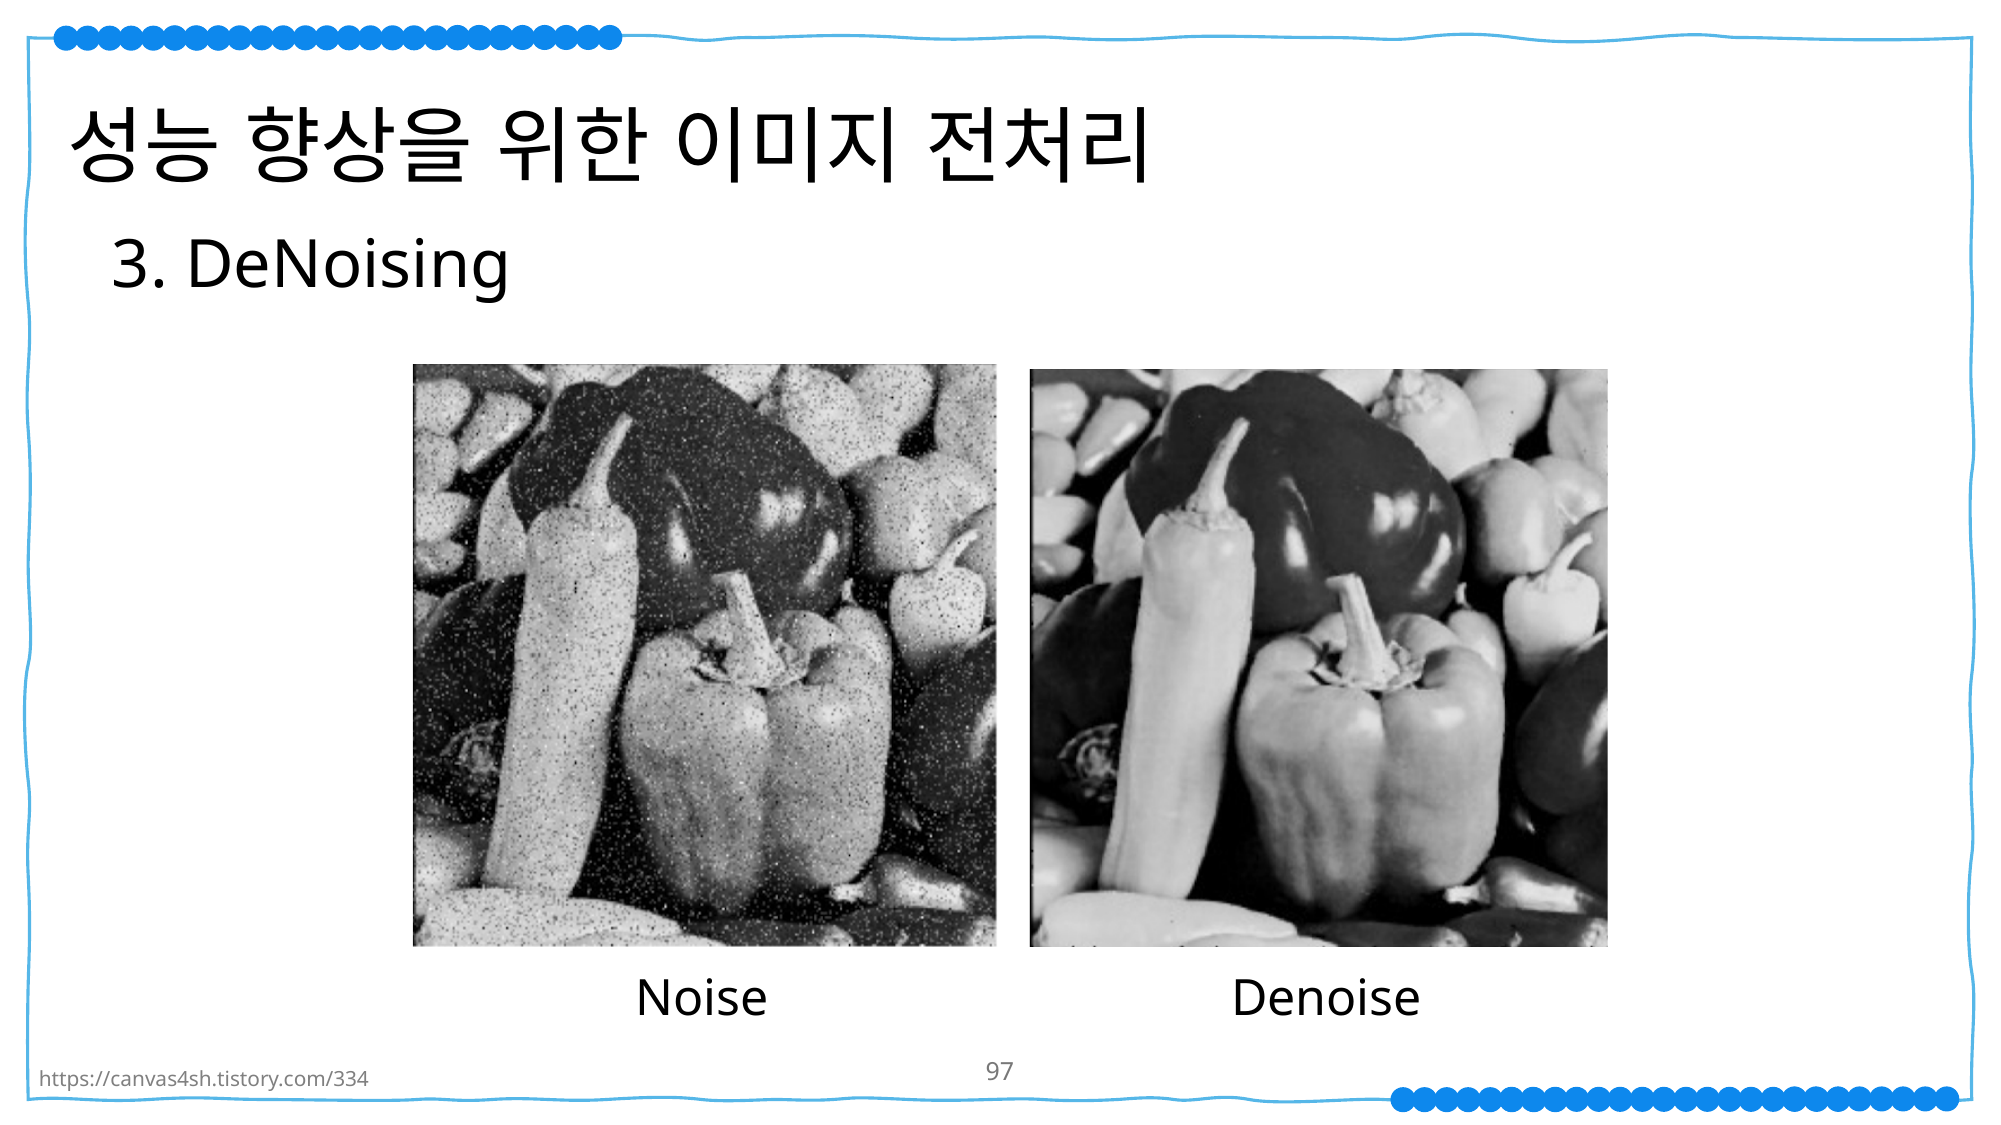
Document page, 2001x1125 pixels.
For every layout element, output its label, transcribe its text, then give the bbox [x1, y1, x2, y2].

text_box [53, 24, 623, 52]
slide_number 96 [1094, 1099, 1225, 1103]
text_box Noise [620, 958, 784, 1034]
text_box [1389, 1085, 1960, 1113]
text_box [22, 32, 1976, 1104]
picture [1029, 369, 1609, 947]
text_box https://canvas4sh.tistory.com/334 [24, 1058, 384, 1098]
picture [412, 363, 999, 947]
text_box Denoise [1216, 958, 1438, 1034]
text_box 3. DeNoising [97, 213, 527, 309]
